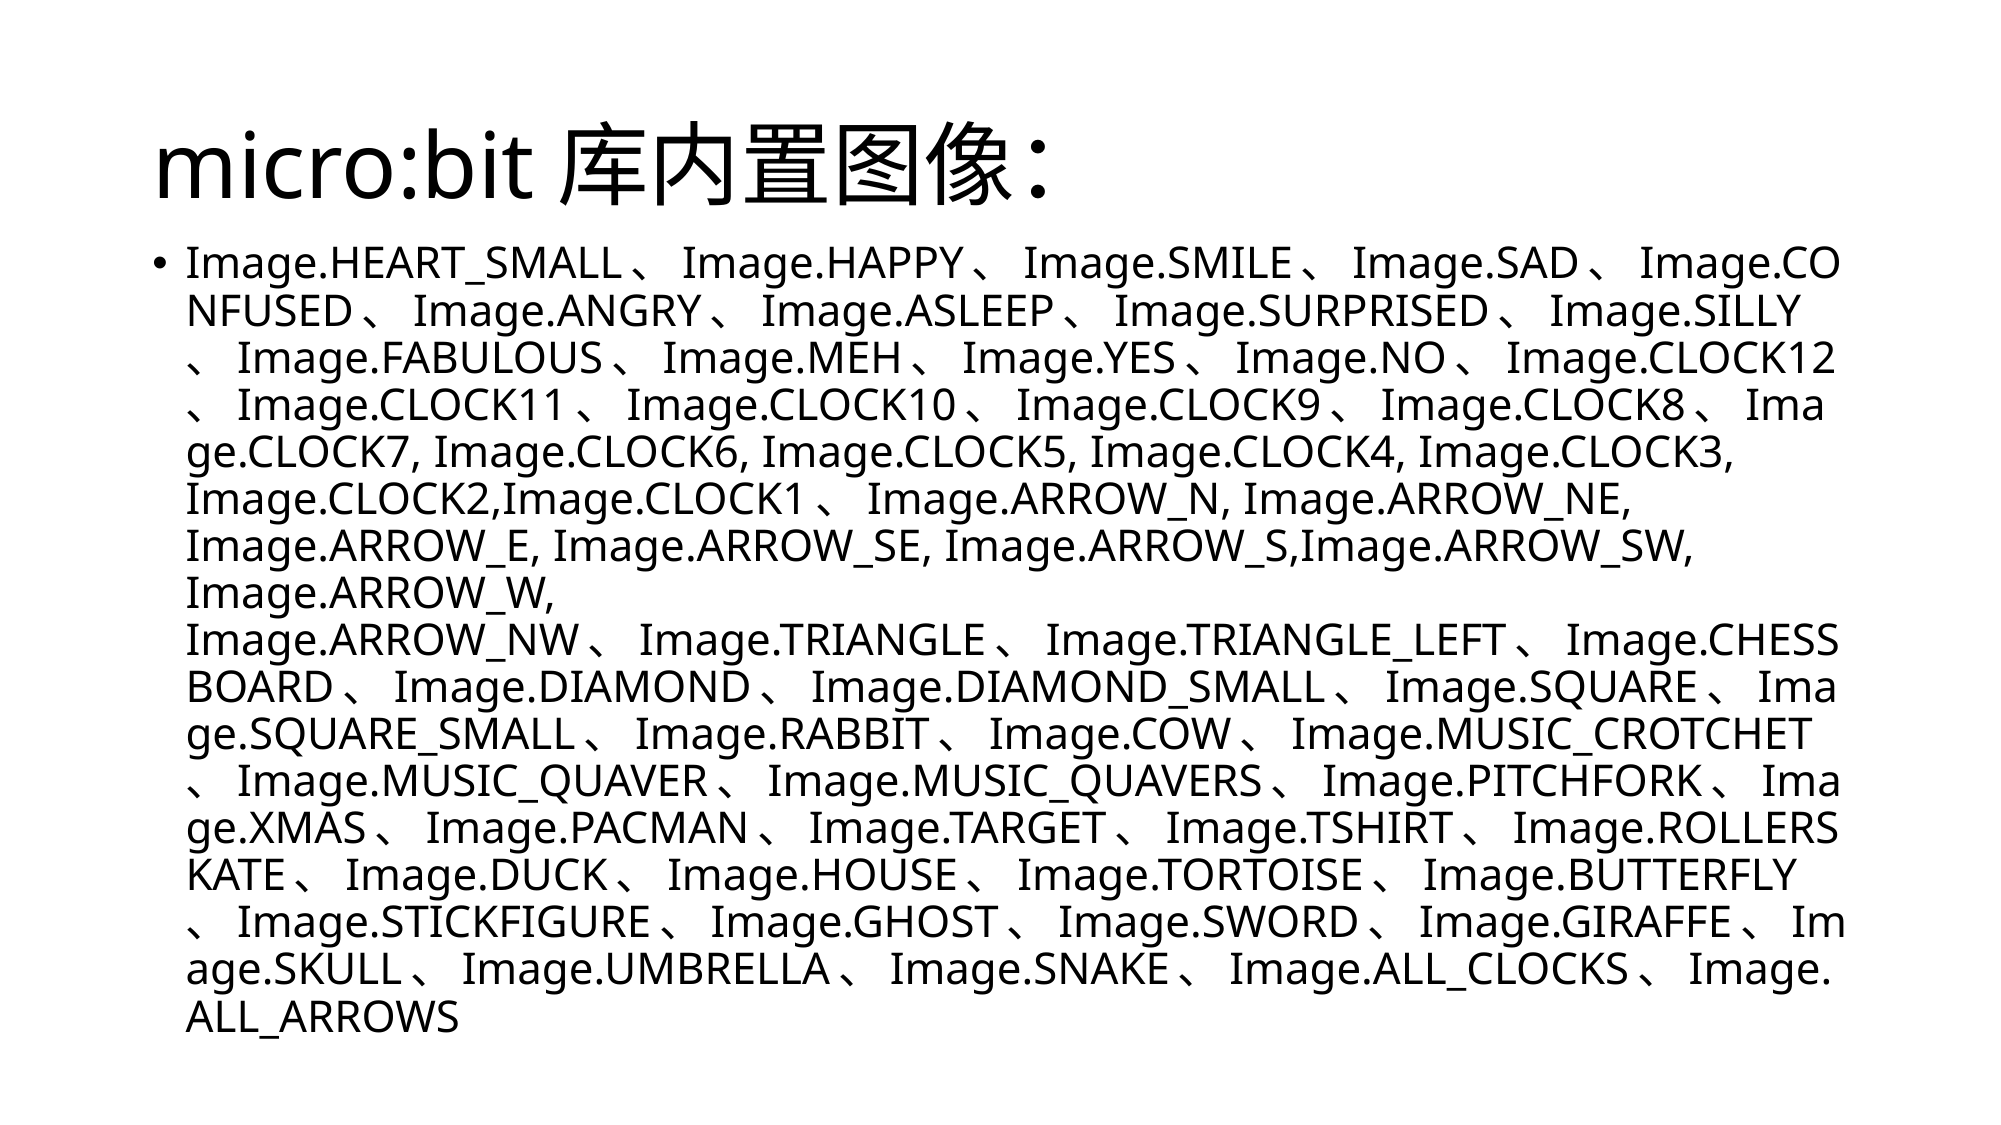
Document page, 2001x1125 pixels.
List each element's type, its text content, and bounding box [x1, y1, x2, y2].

title micro:bit库内置图像： [137, 59, 1863, 233]
list Image.HEART_SMALL、Image.HAPPY、Image.SMILE、Image.SAD、Image.CONFUSED、Image.ANGRY、Image.ASLEEP、Image.SURPRISED、Image.SILLY、Image.FABULOUS、Image.MEH、Image.YES、Image.NO、Image.CLOCK12、Image.CLOCK11、Image.CLOCK10、Image.CLOCK9、Image.CLOCK8、Image.CLOCK7, Image.CLOCK6, Image.CLOCK5, Image.CLOCK4, Image.CLOCK3, Image.CLOCK2,Image.CLOCK1、Image.ARROW_N, Image.ARROW_NE, Image.ARROW_E, Image.ARROW_SE, Image.ARROW_S,Image.ARROW_SW, Image.ARROW_W, Image.ARROW_NW、Image.TRIANGLE、Image.TRIANGLE_LEFT、Image.CHESSBOARD、Image.DIAMOND、Image.DIAMOND_SMALL、Image.SQUARE、Image.SQUARE_SMALL、Image.RABBIT、Image.COW、Image.MUSIC_CROTCHET、Image.MUSIC_QUAVER、Image.MUSIC_QUAVERS、Image.PITCHFORK、Image.XMAS、Image.PACMAN、Image.TARGET、Image.TSHIRT、Image.ROLLERSKATE、Image.DUCK、Image.HOUSE、Image.TORTOISE、Image.BUTTERFLY、Image.STICKFIGURE、Image.GHOST、Image.SWORD、Image.GIRAFFE、Image.SKULL、Image.UMBRELLA、Image.SNAKE、Image.ALL_CLOCKS、Image.ALL_ARROWS [137, 233, 1863, 1050]
